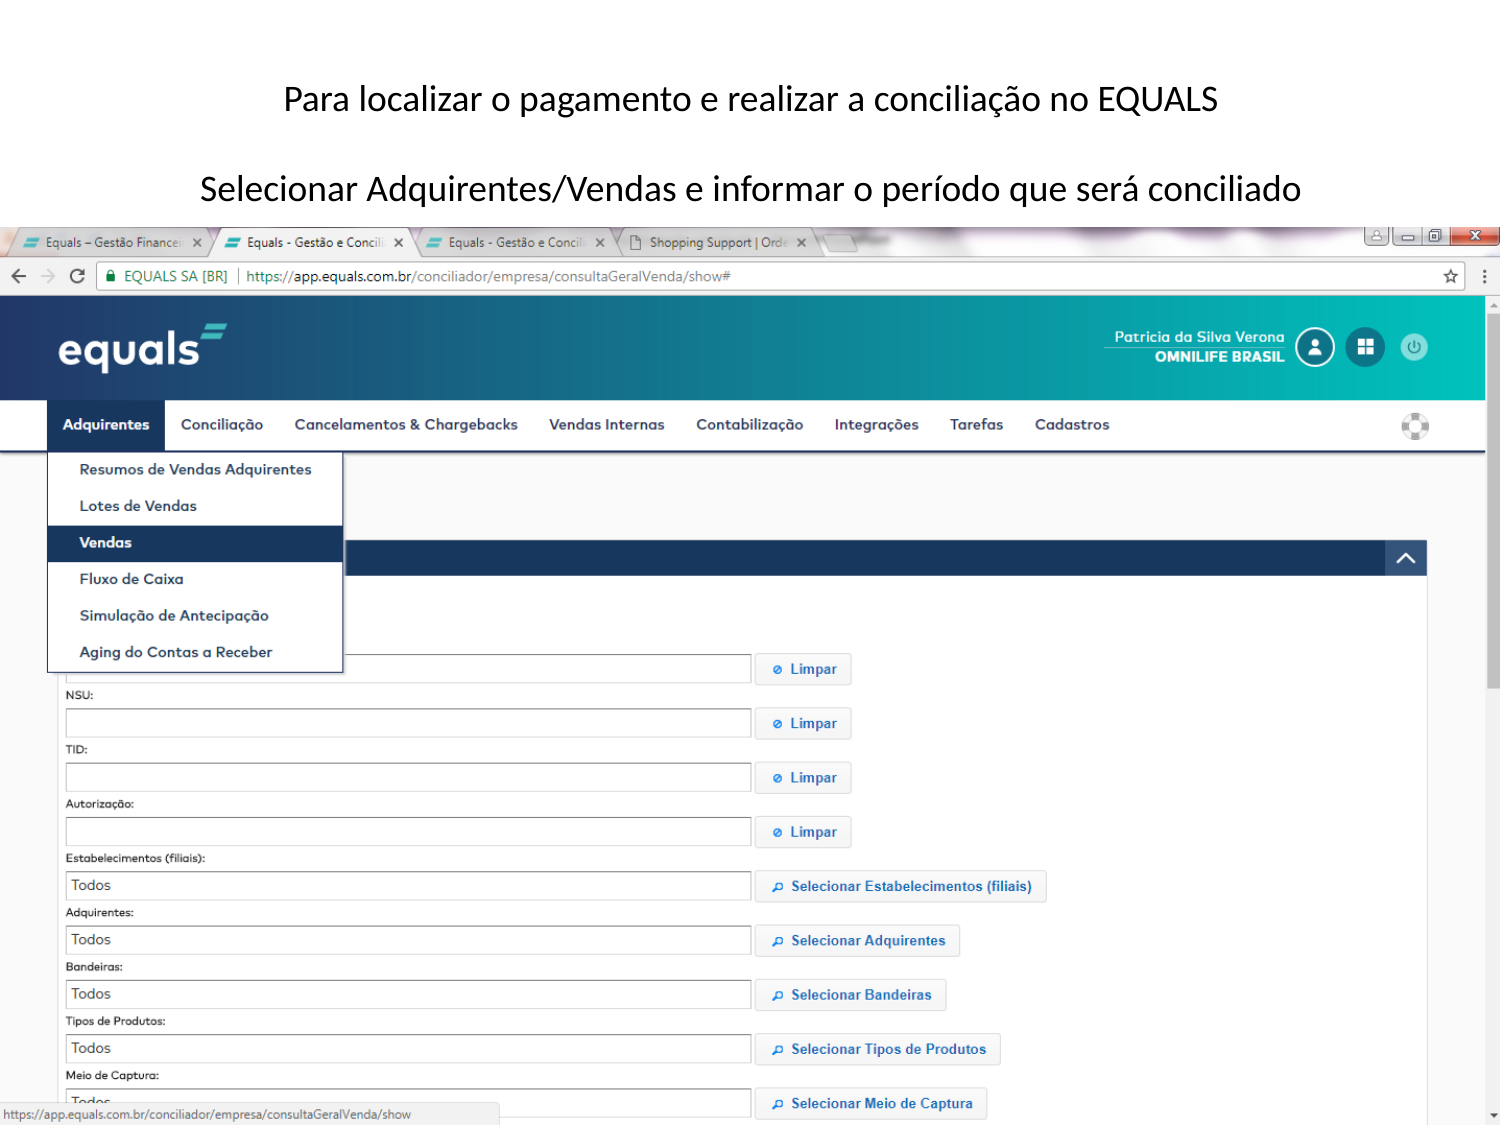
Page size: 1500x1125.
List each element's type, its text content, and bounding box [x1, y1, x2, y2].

text_box Para localizar o pagamento e realizar a conciliação no EQUALS Selecionar Adquirentes/Vendas e informar o período que será conciliado [185, 66, 1318, 217]
picture [0, 227, 1500, 1125]
